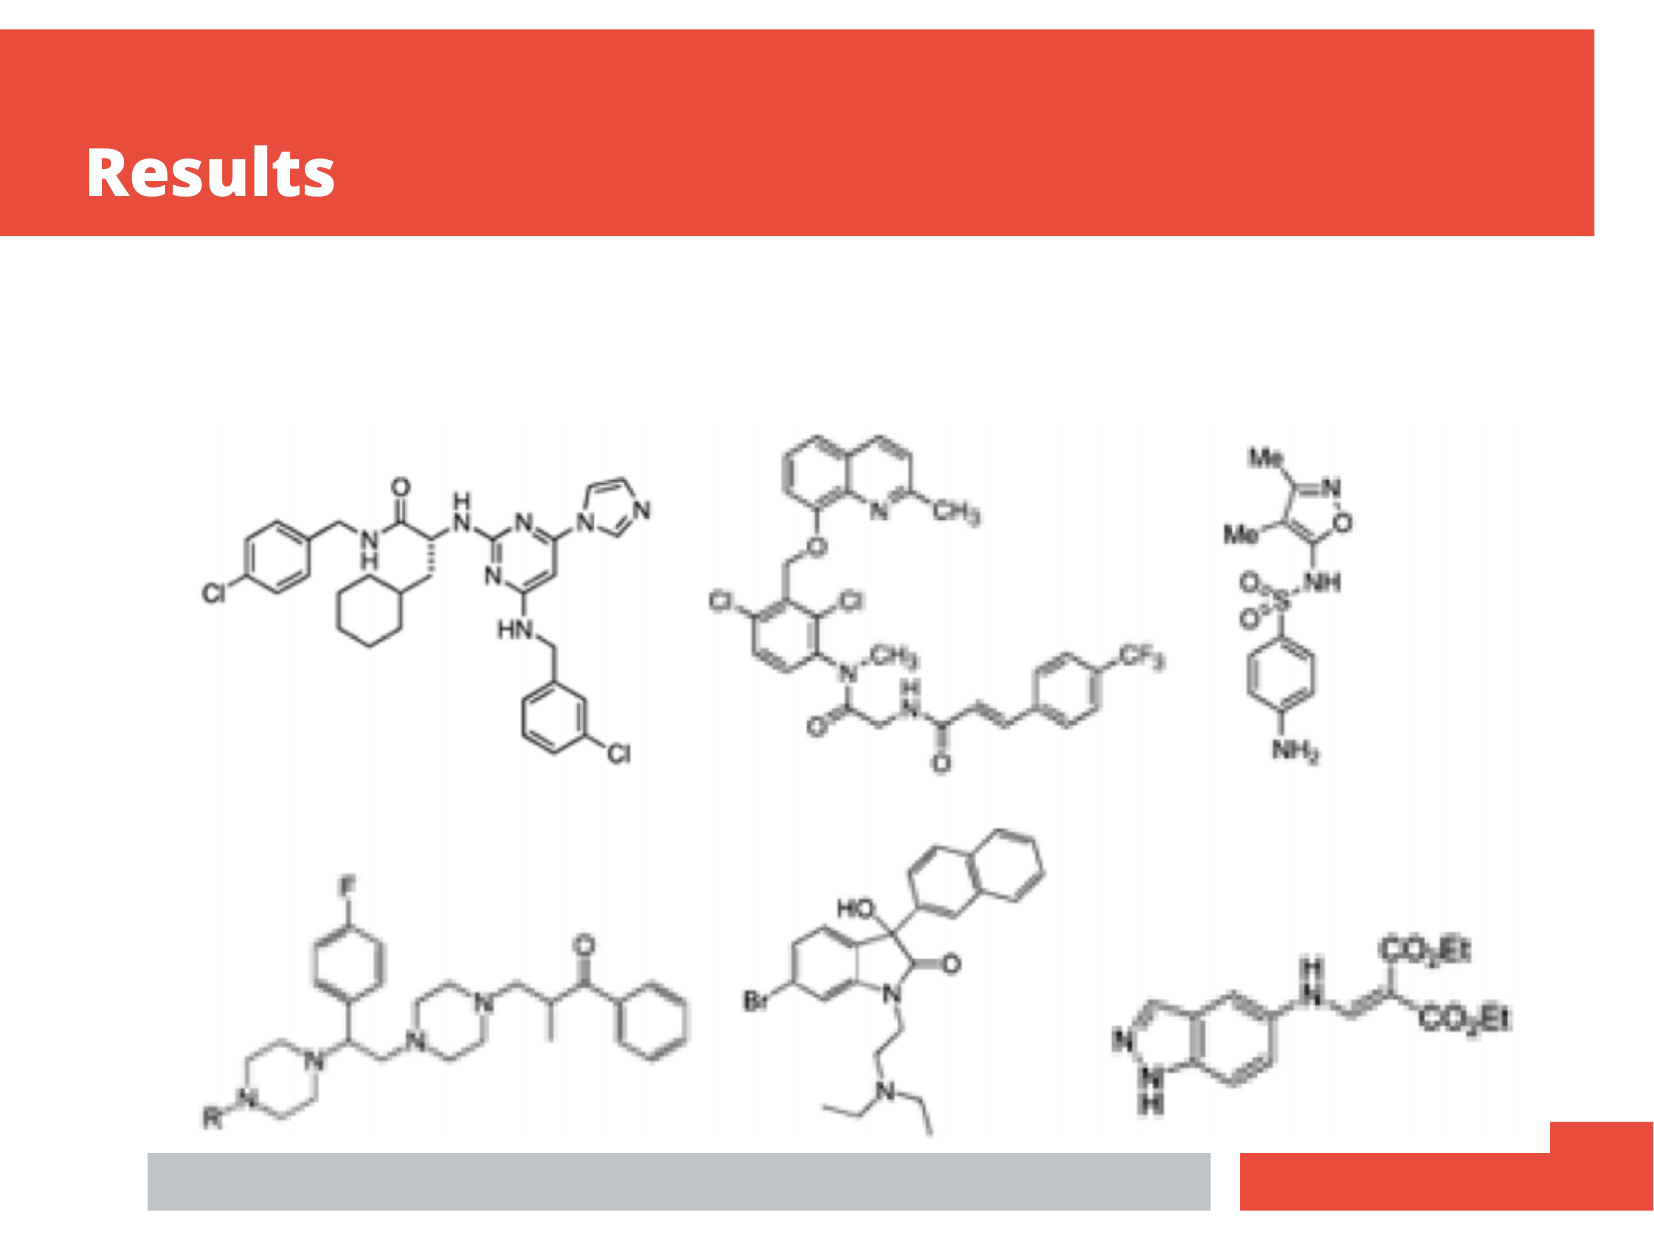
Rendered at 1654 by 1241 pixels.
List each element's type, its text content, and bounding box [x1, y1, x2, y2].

picture [119, 422, 1550, 1153]
text_box Results [84, 62, 1620, 210]
text_box [44, 324, 1551, 1093]
